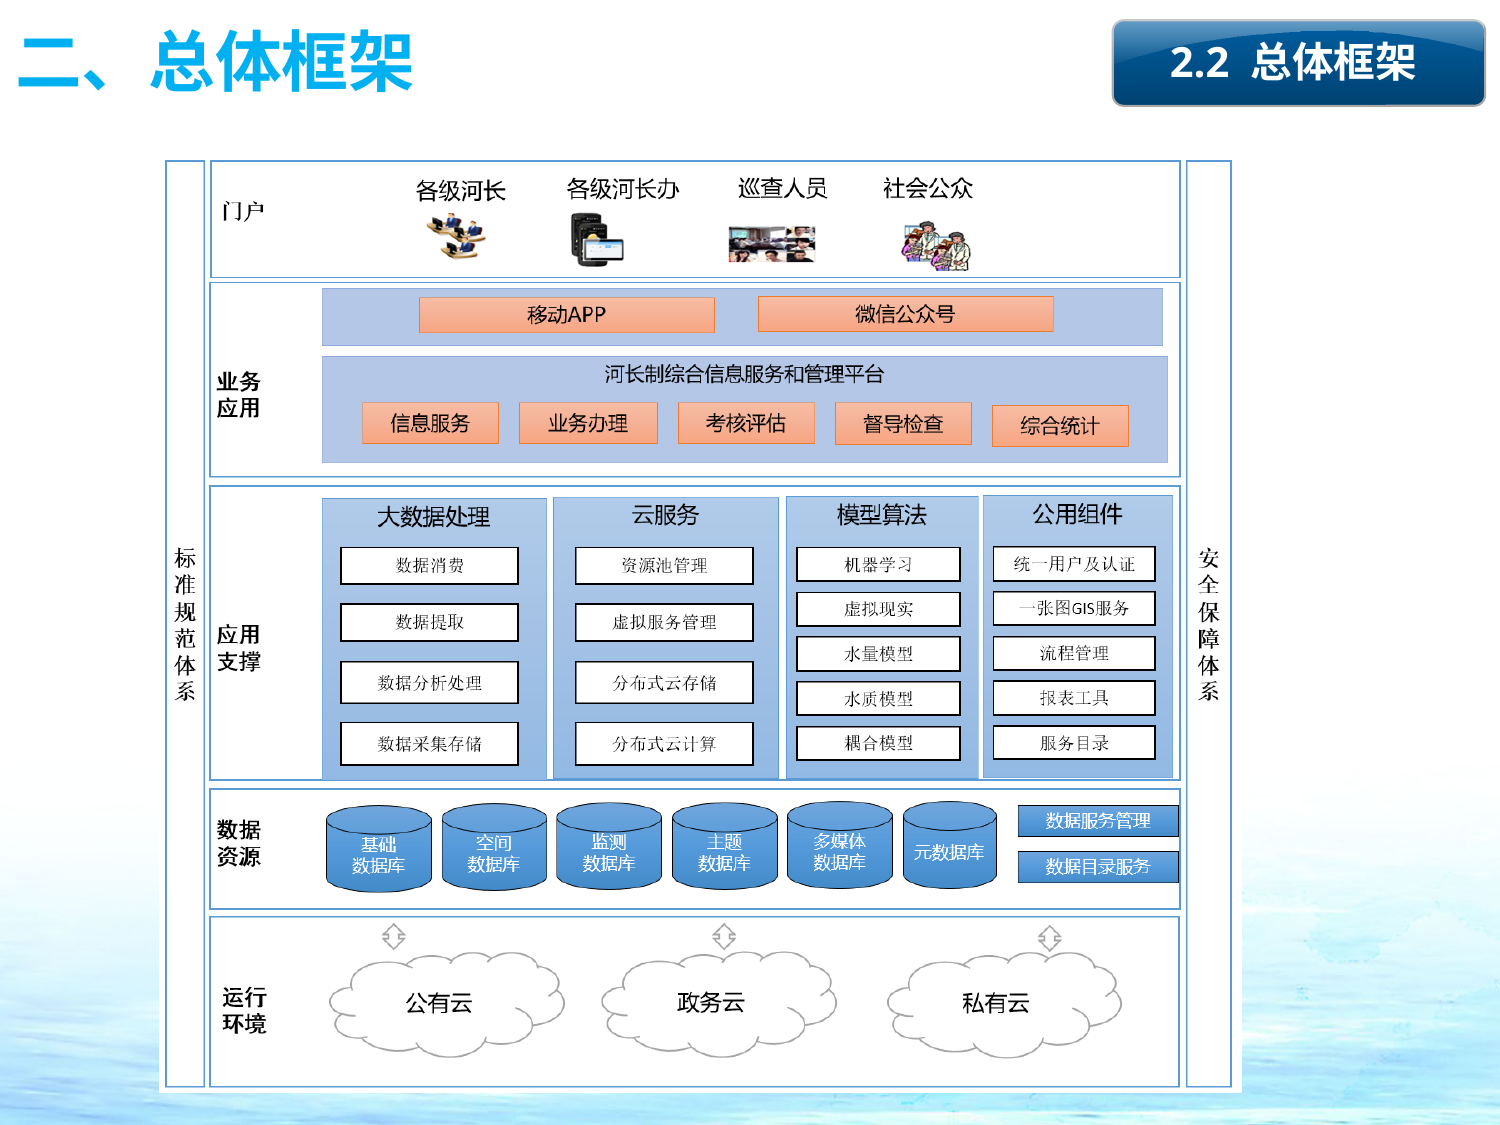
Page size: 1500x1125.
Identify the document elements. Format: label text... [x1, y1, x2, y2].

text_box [1104, 12, 1486, 107]
picture [0, 0, 1500, 1125]
text_box 二、总体框架 [0, 0, 664, 119]
